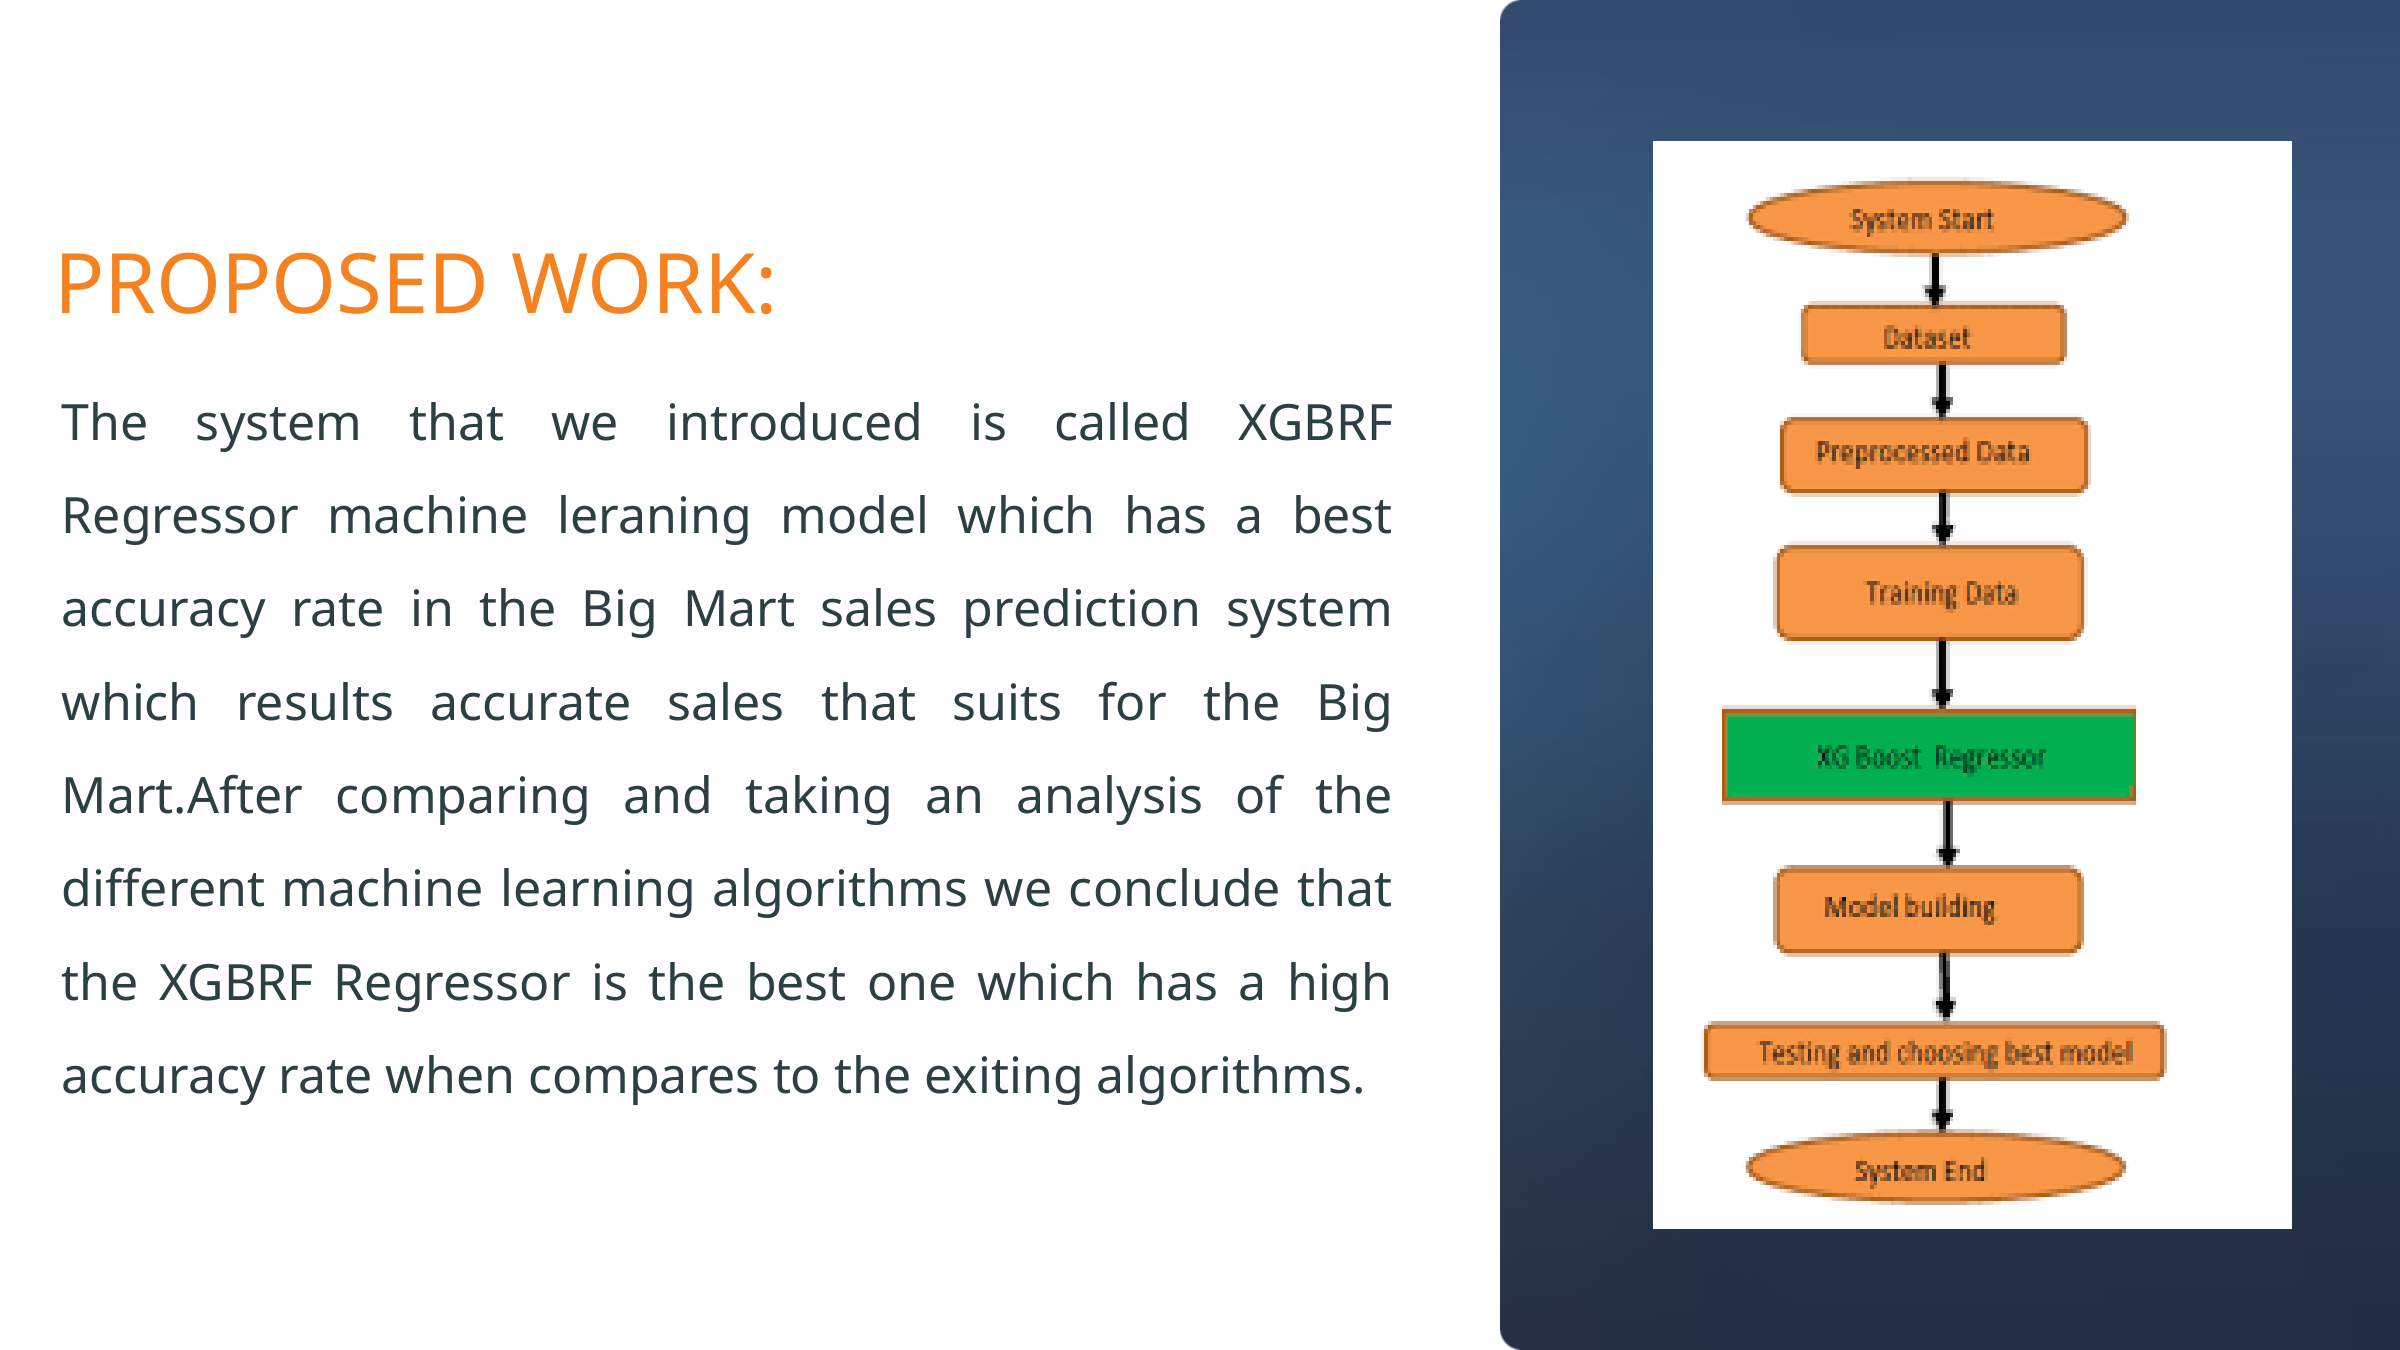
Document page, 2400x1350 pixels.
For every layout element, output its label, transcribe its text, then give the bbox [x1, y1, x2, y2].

text_box PROPOSED WORK: [54, 164, 1394, 331]
picture [1499, 0, 2400, 1350]
text_box The system that we introduced is called XGBRF Regressor machine leraning model which has a best accuracy rate in the Big Mart sales prediction system which results accurate sales that suits for the Big Mart.After comparing and taking an analysis of the different machine learning algorithms we conclude that the XGBRF Regressor is the best one which has a high accuracy rate when compares to the exiting algorithms. [61, 356, 1394, 1350]
